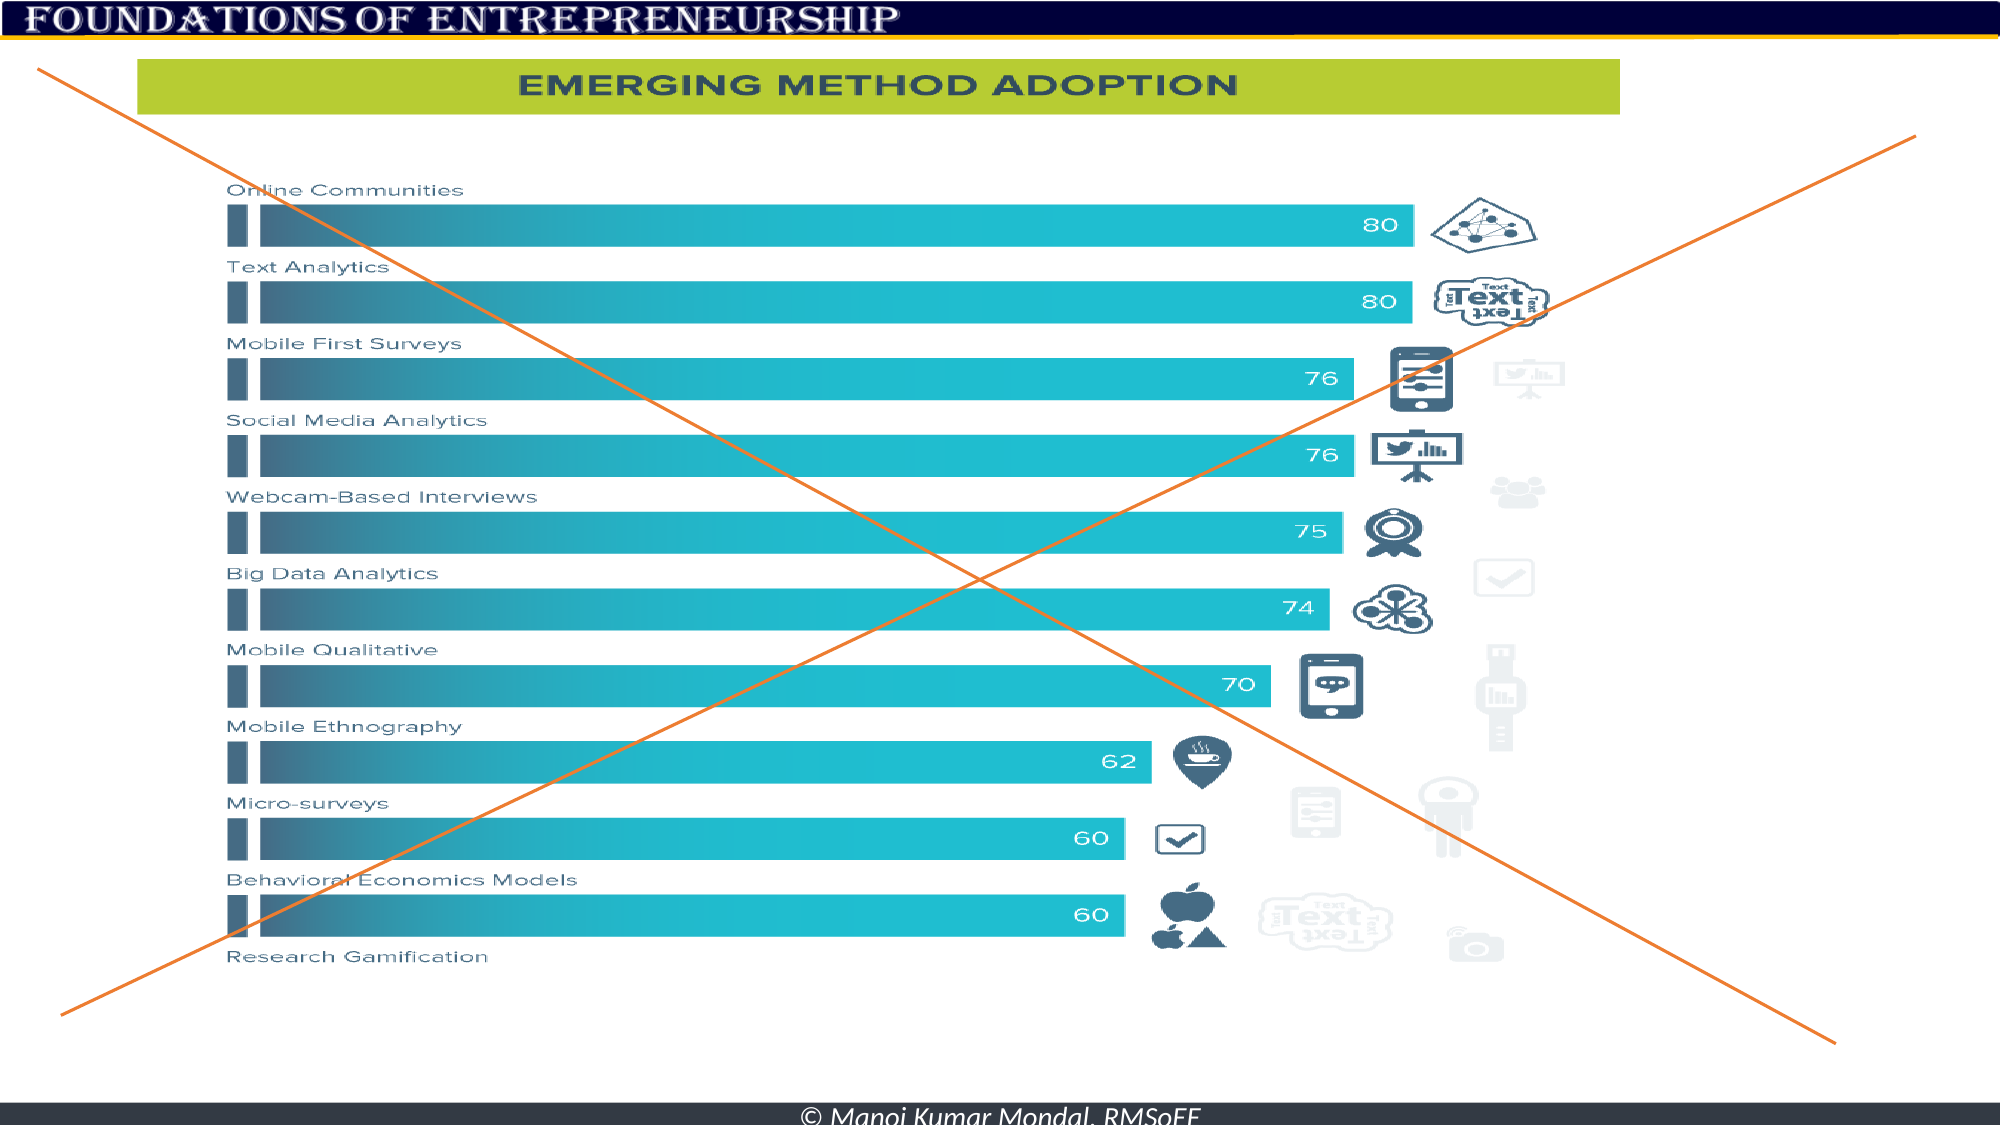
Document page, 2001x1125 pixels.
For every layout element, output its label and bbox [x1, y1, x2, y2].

picture [137, 59, 1620, 68]
text_box [37, 68, 1836, 1044]
text_box [60, 135, 1917, 1016]
picture [0, 0, 2000, 42]
